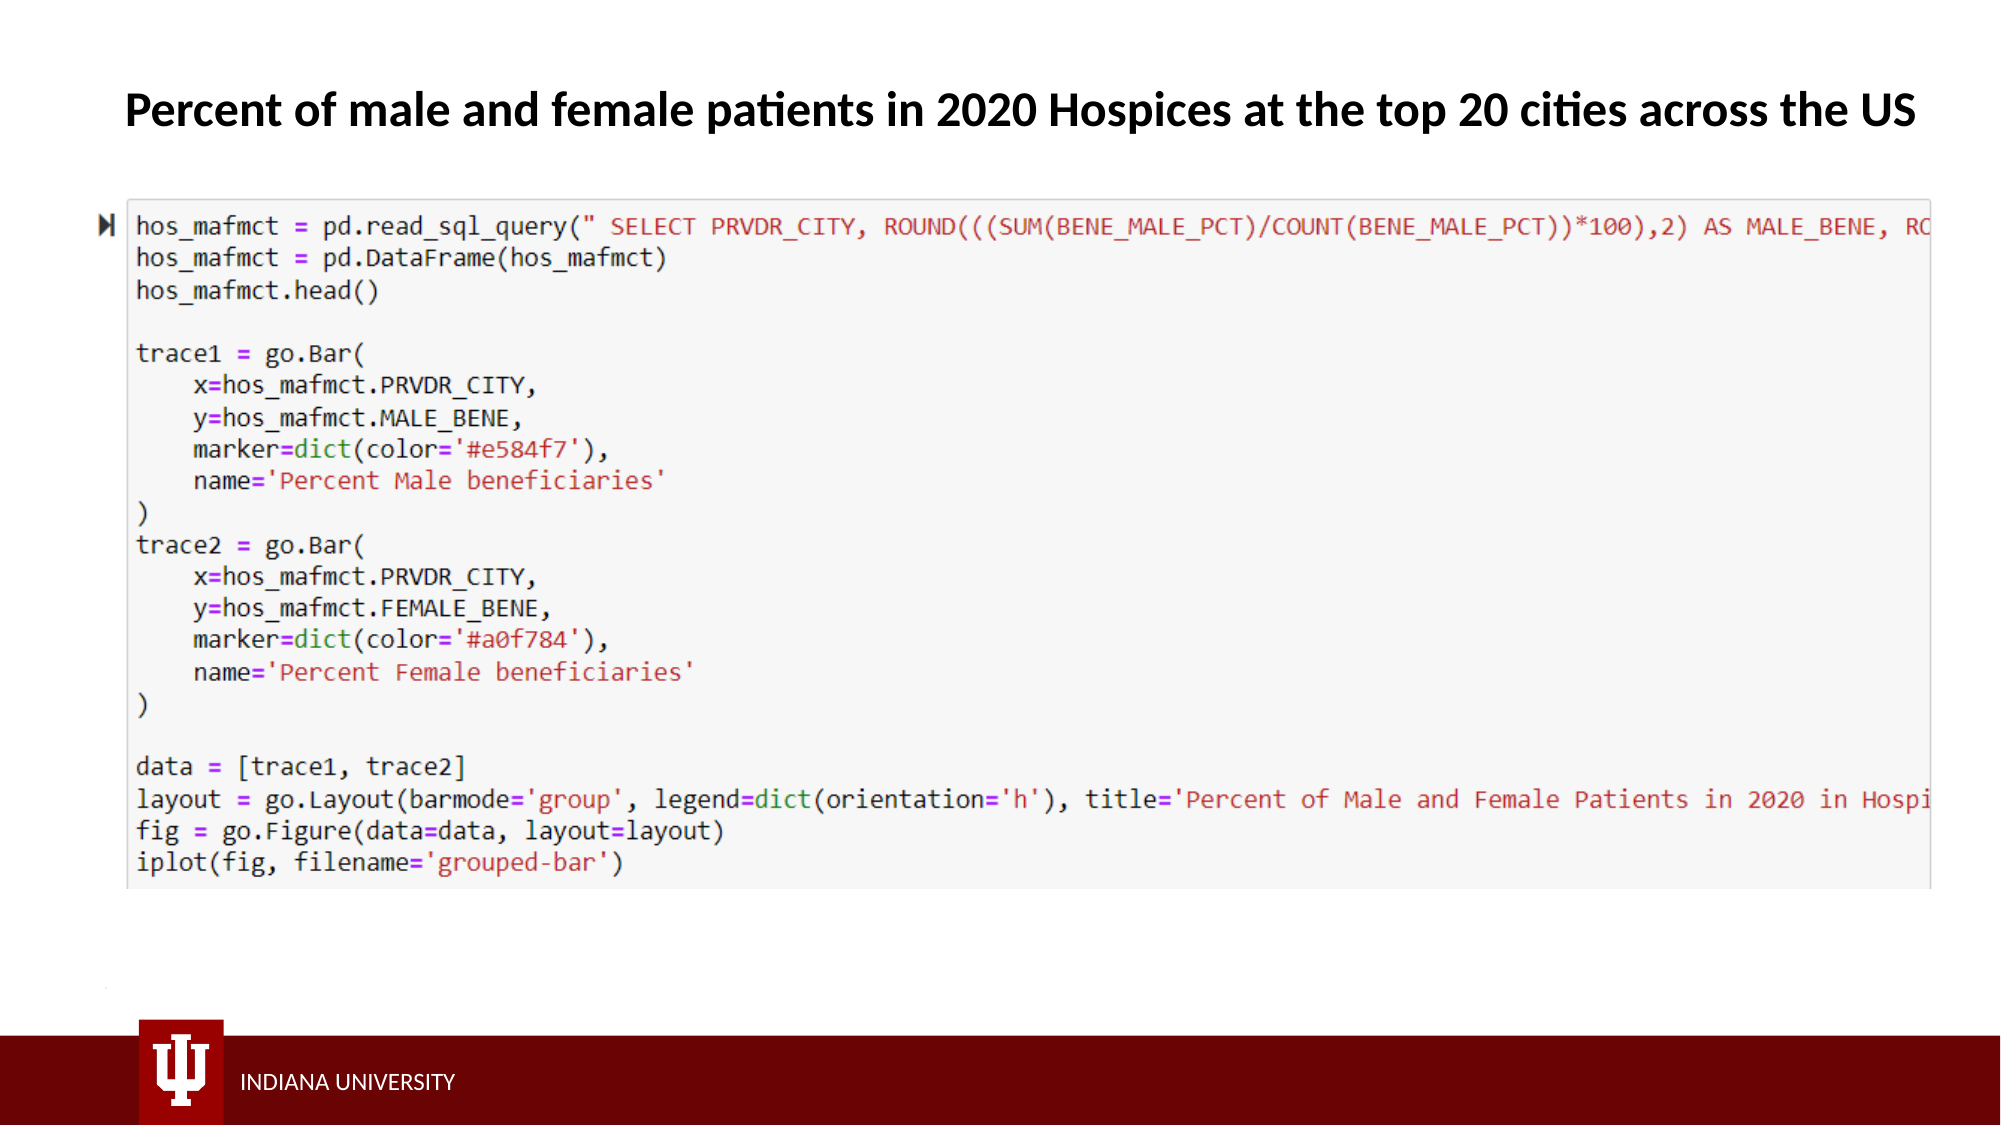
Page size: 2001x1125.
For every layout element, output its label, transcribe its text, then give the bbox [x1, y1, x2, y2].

text_box Percent of male and female patients in 2020 Hospices at the top 20 cities across the US [109, 68, 1945, 144]
picture [91, 175, 1933, 889]
picture [105, 987, 256, 1125]
